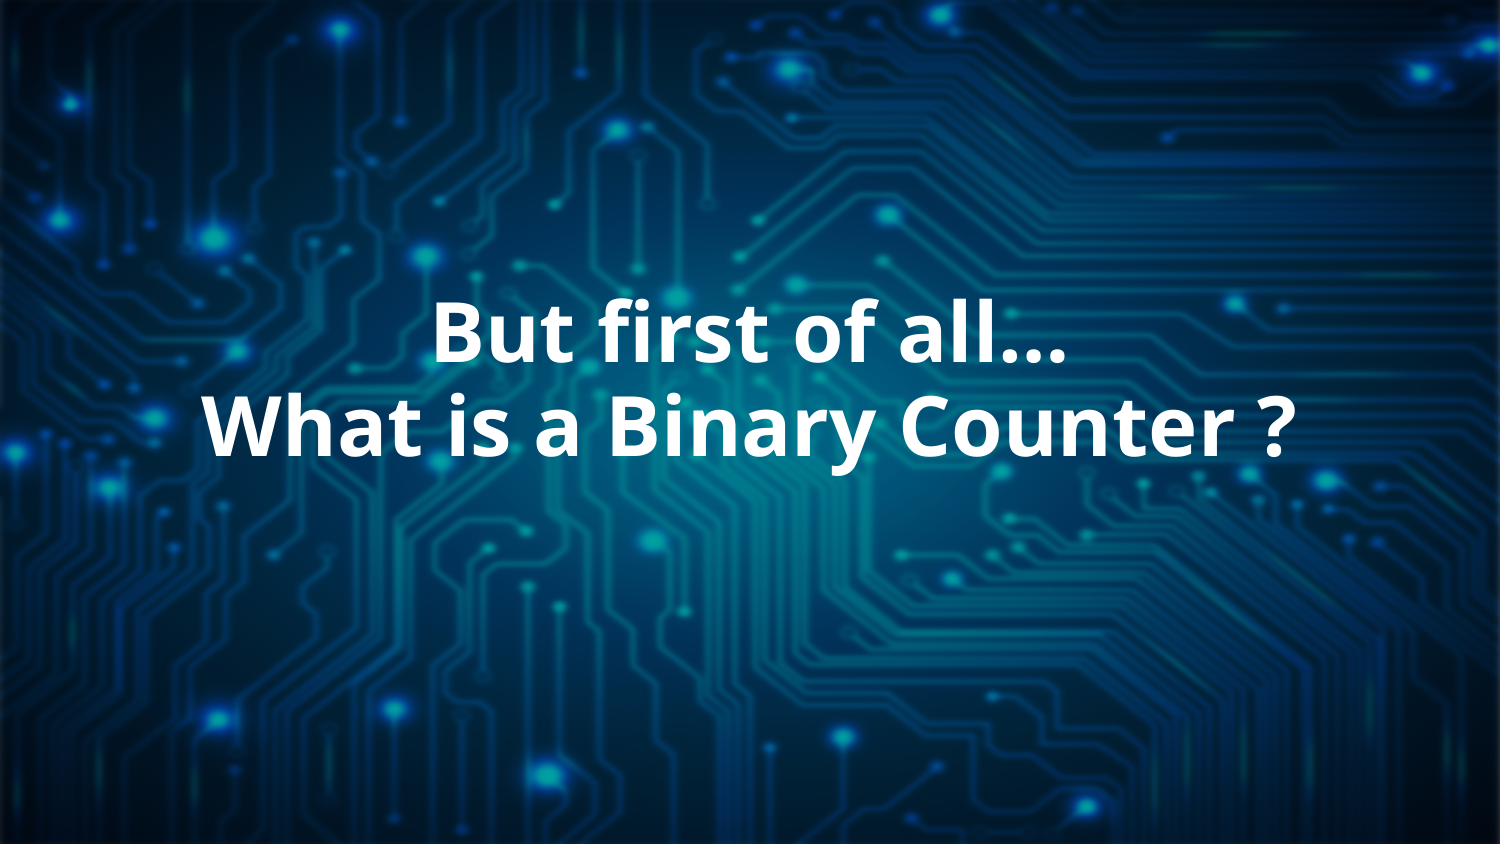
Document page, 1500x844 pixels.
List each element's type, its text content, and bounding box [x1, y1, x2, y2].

picture [0, 0, 1500, 844]
text_box But first of all… [429, 258, 1071, 379]
text_box What is a Binary Counter ? [201, 352, 1299, 473]
